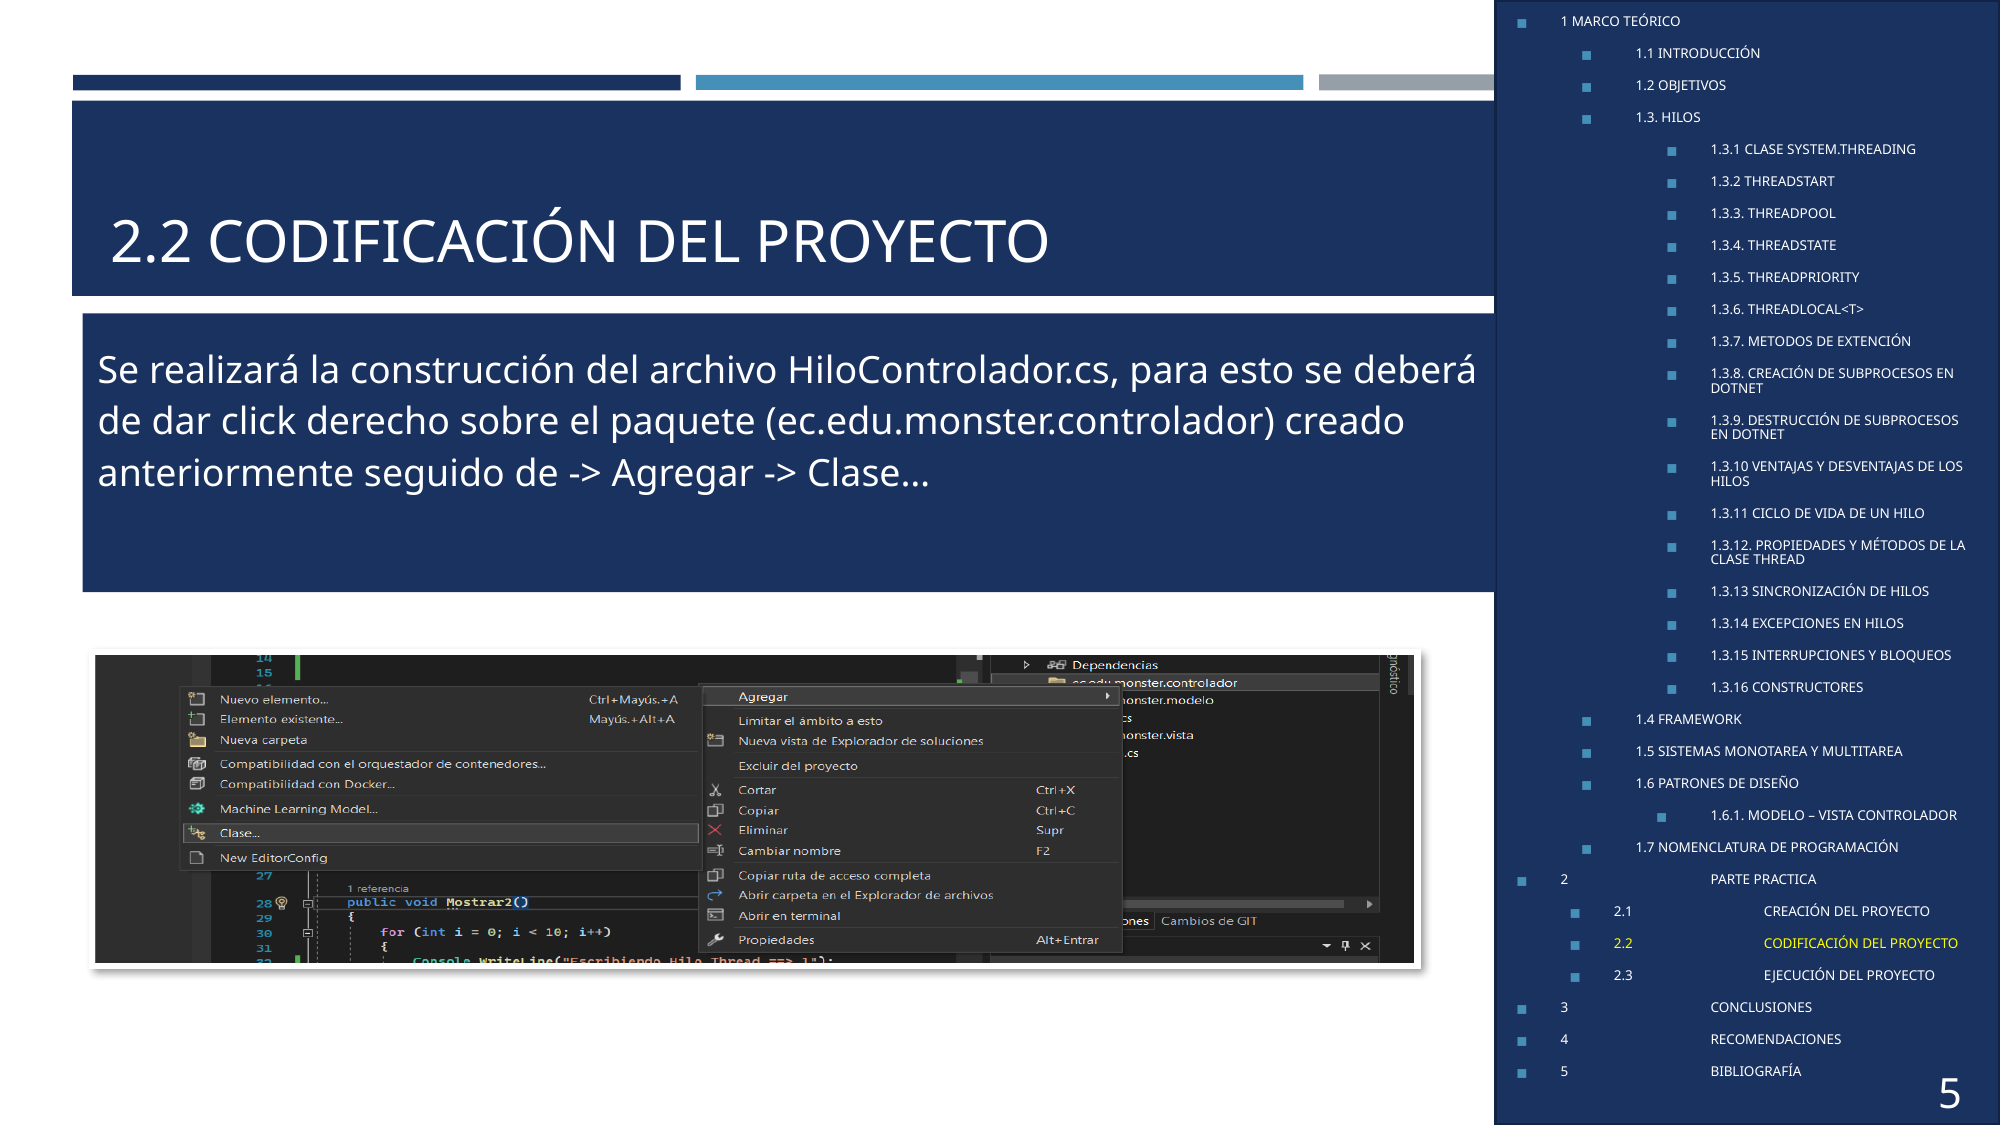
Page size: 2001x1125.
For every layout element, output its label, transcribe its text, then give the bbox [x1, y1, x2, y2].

picture [95, 655, 1415, 964]
text_box Se realizará la construcción del archivo HiloControlador.cs, para esto se deberá de dar click derecho sobre el paquete (ec.edu.monster.controlador) creado anteriormente seguido de -> Agregar -> Clase… [82, 313, 1495, 593]
text_box [1495, 0, 2000, 1125]
text_box 53 [1923, 1059, 2000, 1125]
title 2.2 CODIFICACIÓN DEL PROYECTO [95, 115, 1495, 282]
text_box 1 MARCO TEÓRICO 1.1 INTRODUCCIÓN 1.2 OBJETIVOS 1.3. HILOS 1.3.1 CLASE SYSTEM.THREADING 1.3.2 THREADSTART 1.3.3. THREADPOOL 1.3.4. THREADSTATE 1.3.5. THREADPRIORITY 1.3.6. THREADLOCAL<T> 1.3.7. METODOS DE EXTENCIÓN 1.3.8. CREACIÓN DE SUBPROCESOS EN DOTNET 1.3.9. DESTRUCCIÓN DE SUBPROCESOS EN DOTNET 1.3.10 VENTAJAS Y DESVENTAJAS DE LOS HILOS 1.3.11 CICLO DE VIDA DE UN HILO 1.3.12. PROPIEDADES Y MÉTODOS DE LA CLASE THREAD 1.3.13 SINCRONIZACIÓN DE HILOS 1.3.14 EXCEPCIONES EN HILOS 1.3.15 INTERRUPCIONES Y BLOQUEOS 1.3.16 CONSTRUCTORES 1.4 FRAMEWORK 1.5 SISTEMAS MONOTAREA Y MULTITAREA 1.6 PATRONES DE DISEÑO 1.6.1. MODELO – VISTA CONTROLADOR 1.7 NOMENCLATURA DE PROGRAMACIÓN 2 PARTE PRACTICA 2.1 CREACIÓN DEL PROYECTO 2.2 CODIFICACIÓN DEL PROYECTO 2.3 EJECUCIÓN DEL PROYECTO 3 CONCLUSIONES 4 RECOMENDACIONES 5 BIBLIOGRAFÍA [1495, 48, 1989, 1047]
